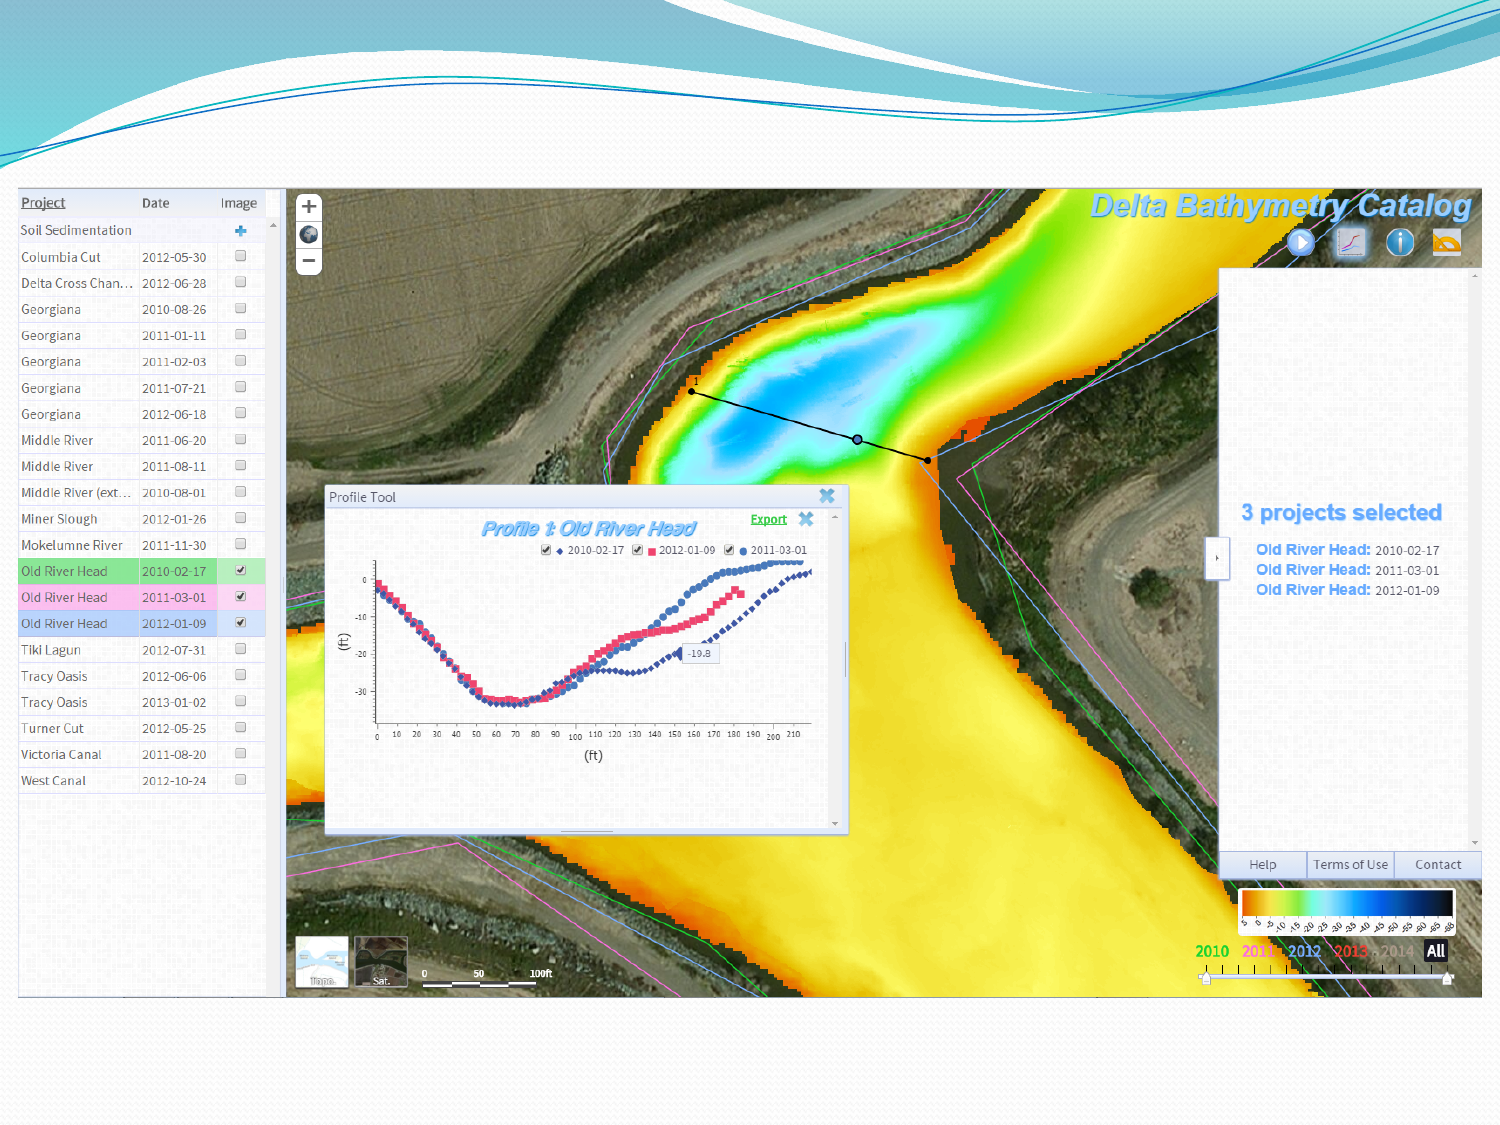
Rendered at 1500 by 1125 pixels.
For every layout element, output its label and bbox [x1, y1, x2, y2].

picture [17, 187, 1483, 998]
